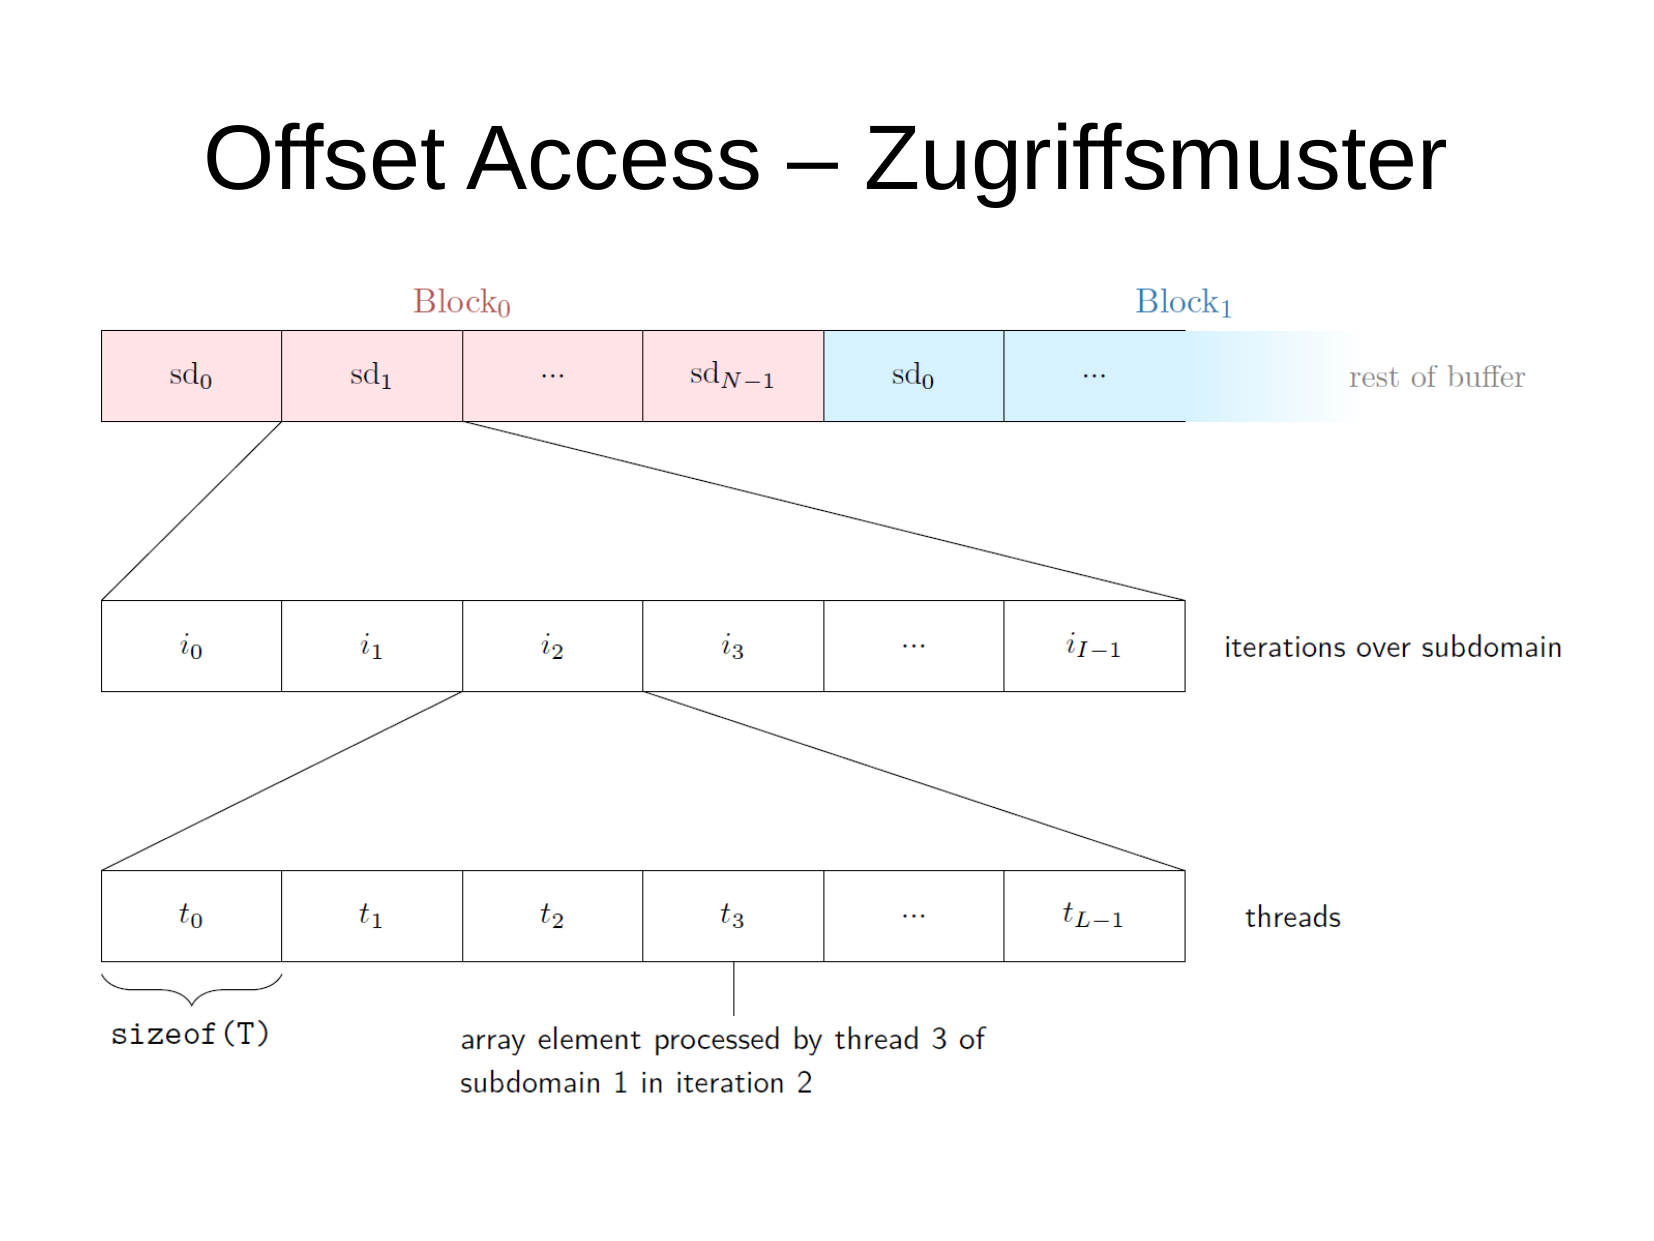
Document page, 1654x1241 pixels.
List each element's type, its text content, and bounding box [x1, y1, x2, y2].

picture [70, 271, 1583, 1106]
title Offset Access – Zugriffsmuster [82, 49, 1571, 257]
